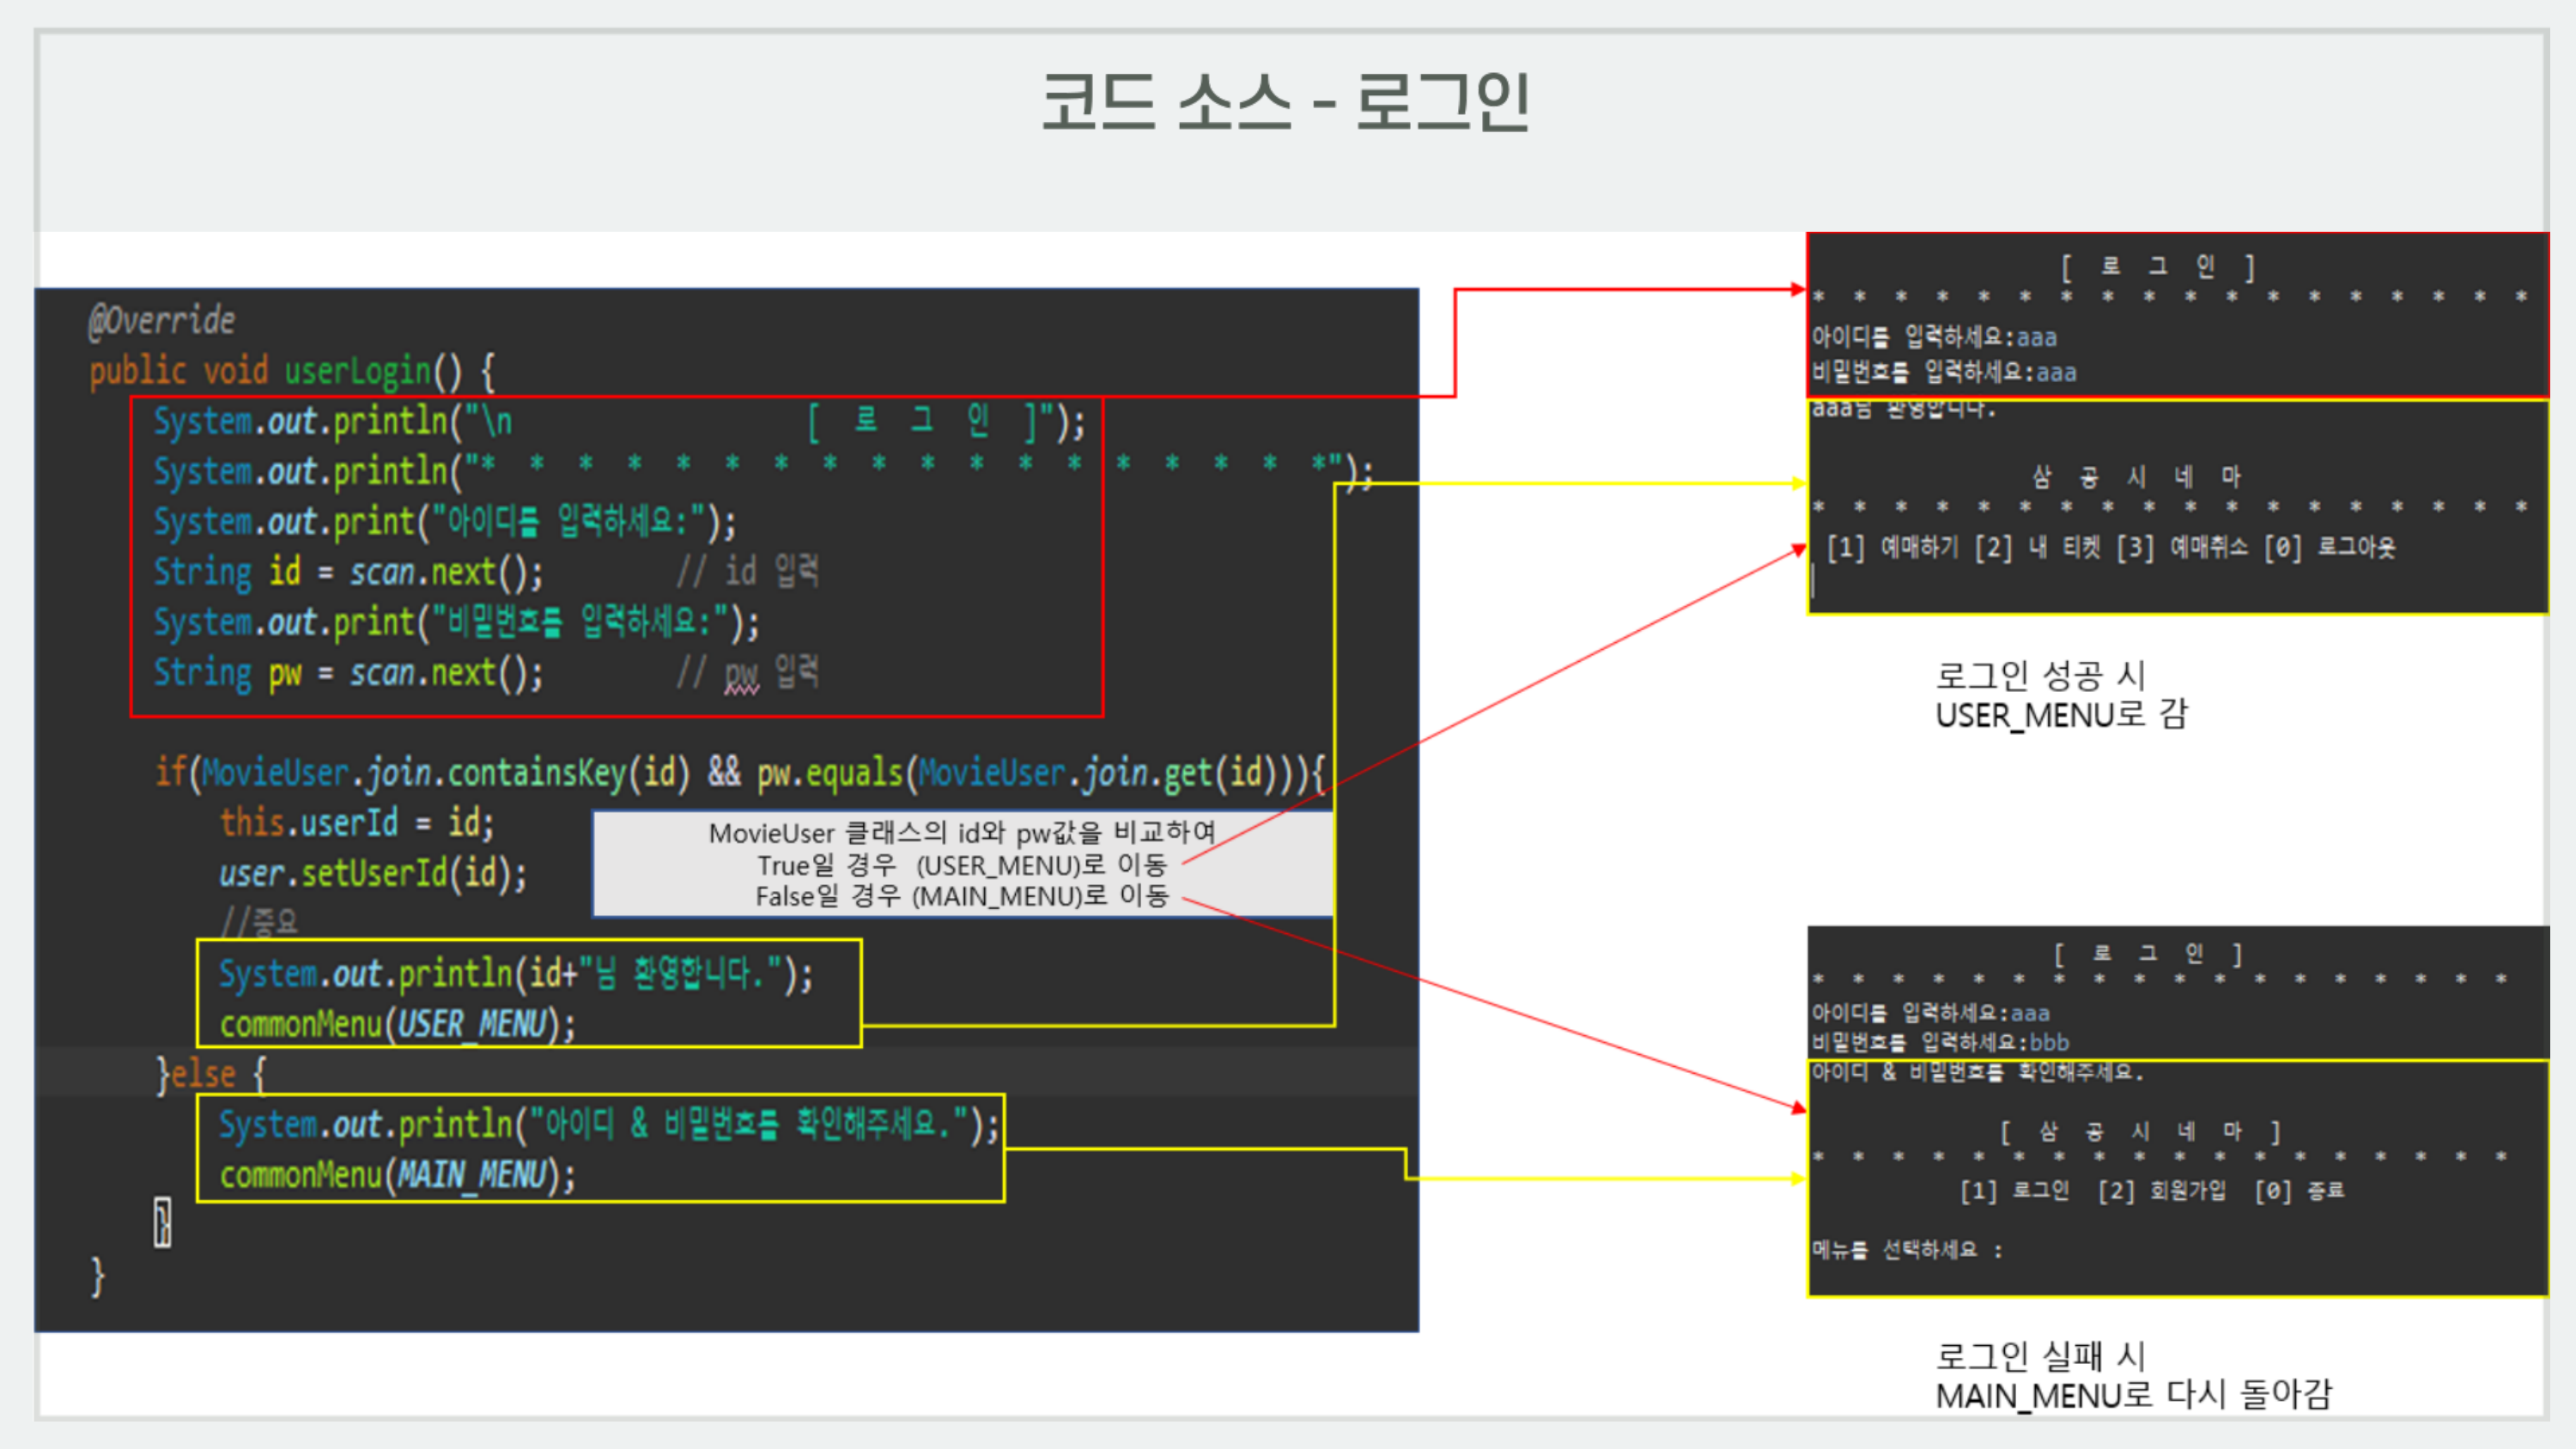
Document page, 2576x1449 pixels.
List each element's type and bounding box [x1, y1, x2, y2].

picture [886, 49, 1560, 162]
text_box [32, 26, 2550, 1422]
